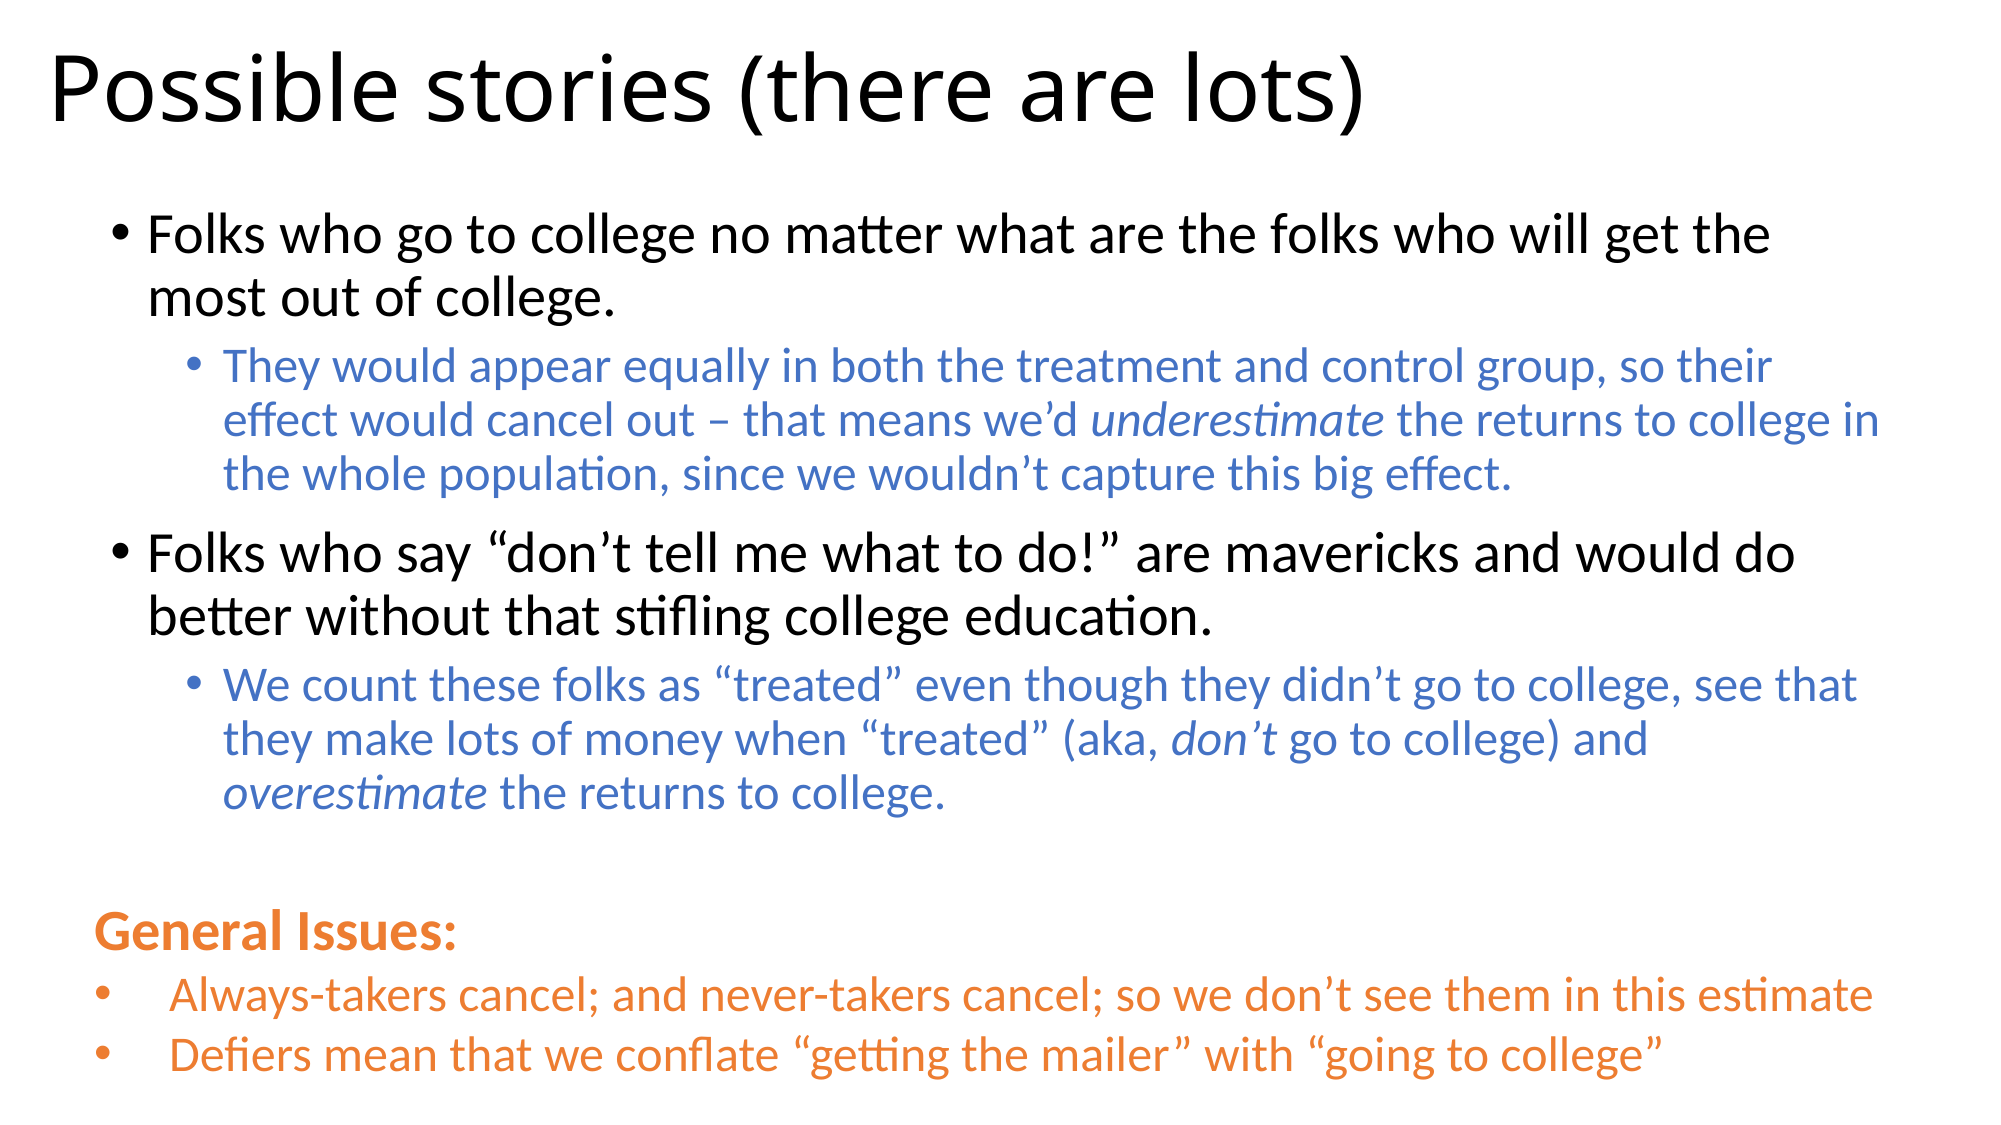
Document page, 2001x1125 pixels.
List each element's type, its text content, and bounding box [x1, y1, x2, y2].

text_box General Issues: Always-takers cancel; and never-takers cancel; so we don’t see them in this estimate Defiers mean that we conflate “getting the mailer” with “going to college” [79, 884, 2000, 1090]
title Possible stories (there are lots) [32, 0, 1758, 201]
list Folks who go to college no matter what are the folks who will get the most out of college. They would appear equally in both the treatment and control group, so their effect would cancel out – that means we’d underestimate the returns to college in the whole population, since we wouldn’t capture this big effect. Folks who say “don’t tell me what to do!” are mavericks and would do better without that stifling college education. We count these folks as “treated” even though they didn’t go to college, see that they make lots of money when “treated” (aka, don’t go to college) and overestimate the returns to college. [95, 195, 1899, 884]
